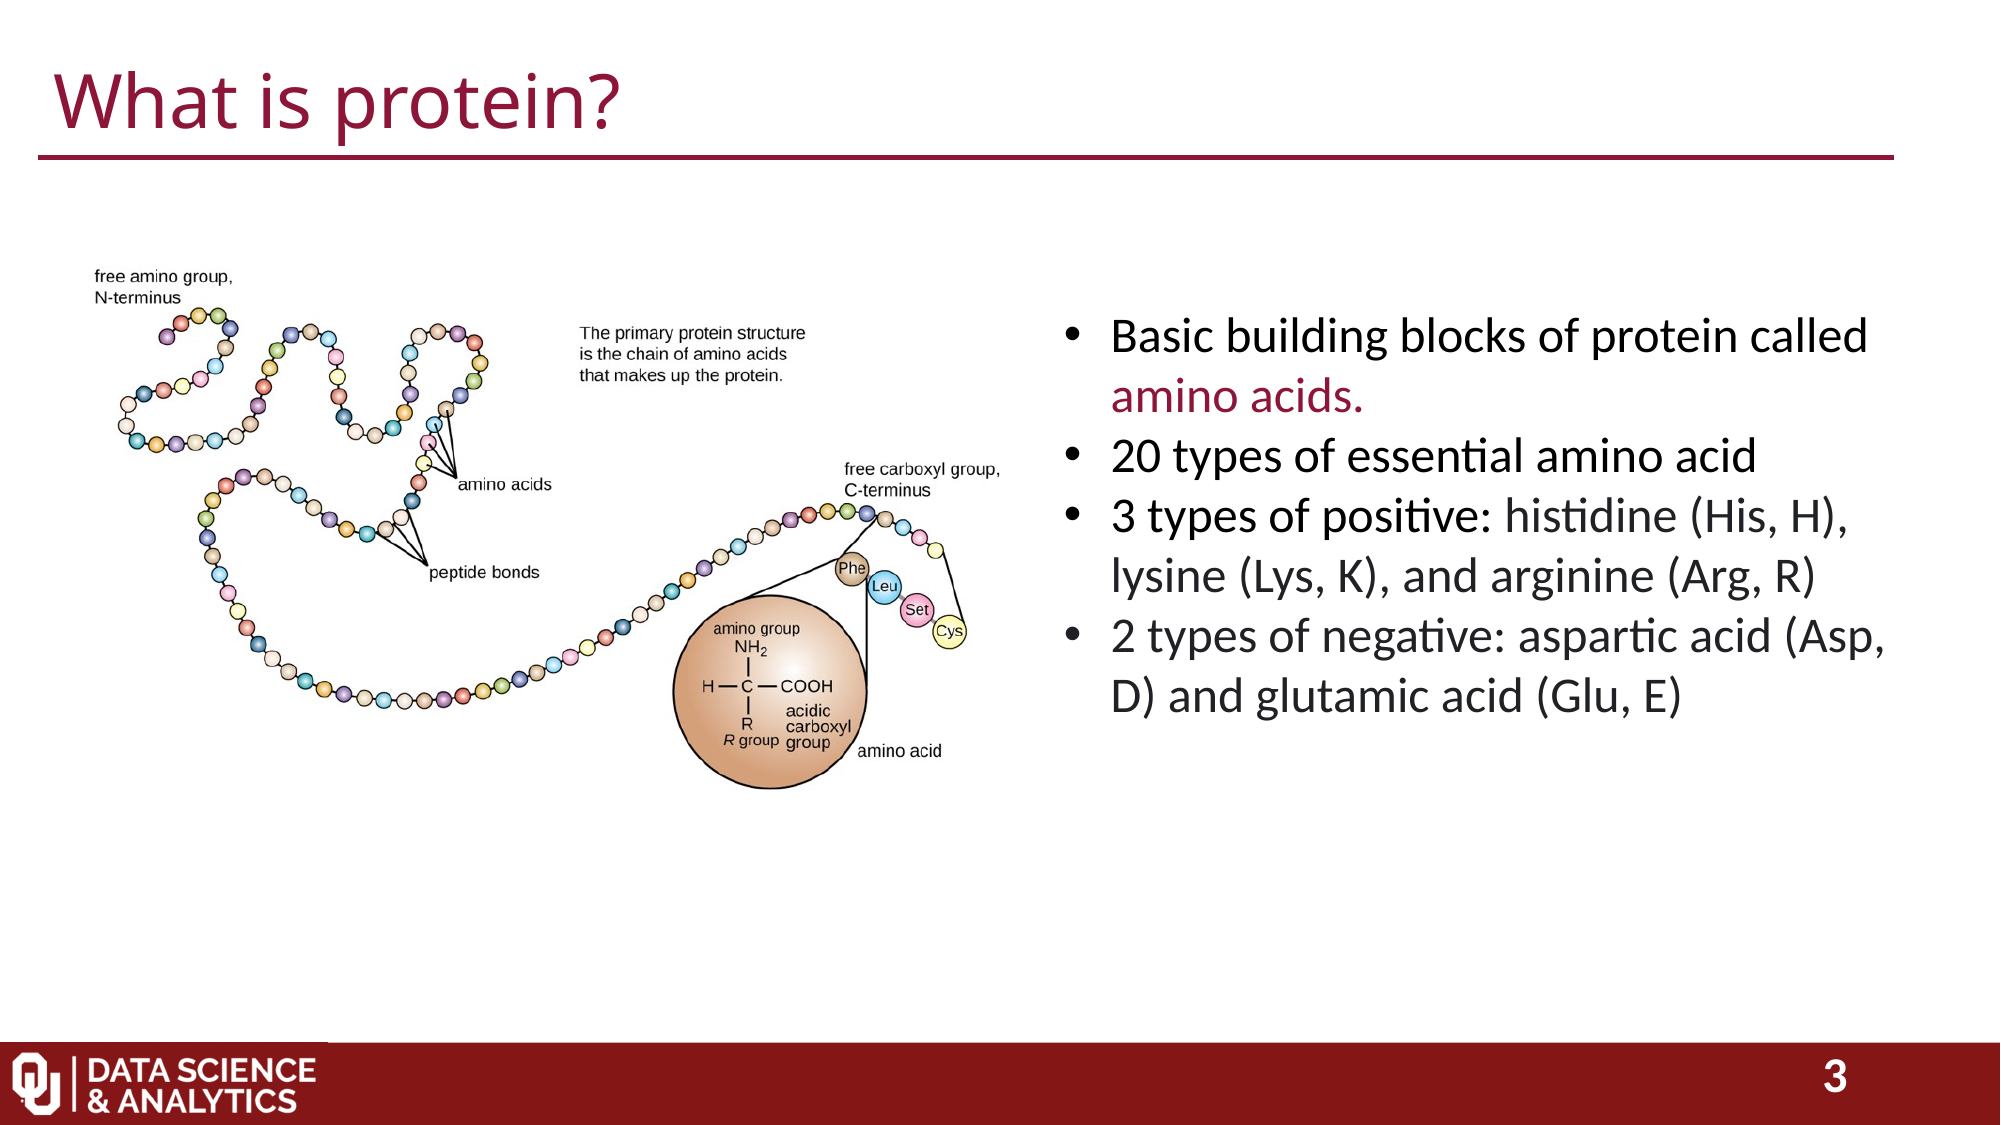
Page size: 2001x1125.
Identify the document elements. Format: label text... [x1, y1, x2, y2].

text_box Basic building blocks of protein called amino acids. 20 types of essential amino acid 3 types of positive: histidine (His, H), lysine (Lys, K), and arginine (Arg, R) 2 types of negative: aspartic acid (Asp, D) and glutamic acid (Glu, E) [1048, 295, 1955, 731]
picture [0, 1042, 328, 1125]
title What is protein? [38, 26, 1763, 182]
slide_number 3 [1412, 1042, 1863, 1103]
picture [94, 266, 1000, 790]
